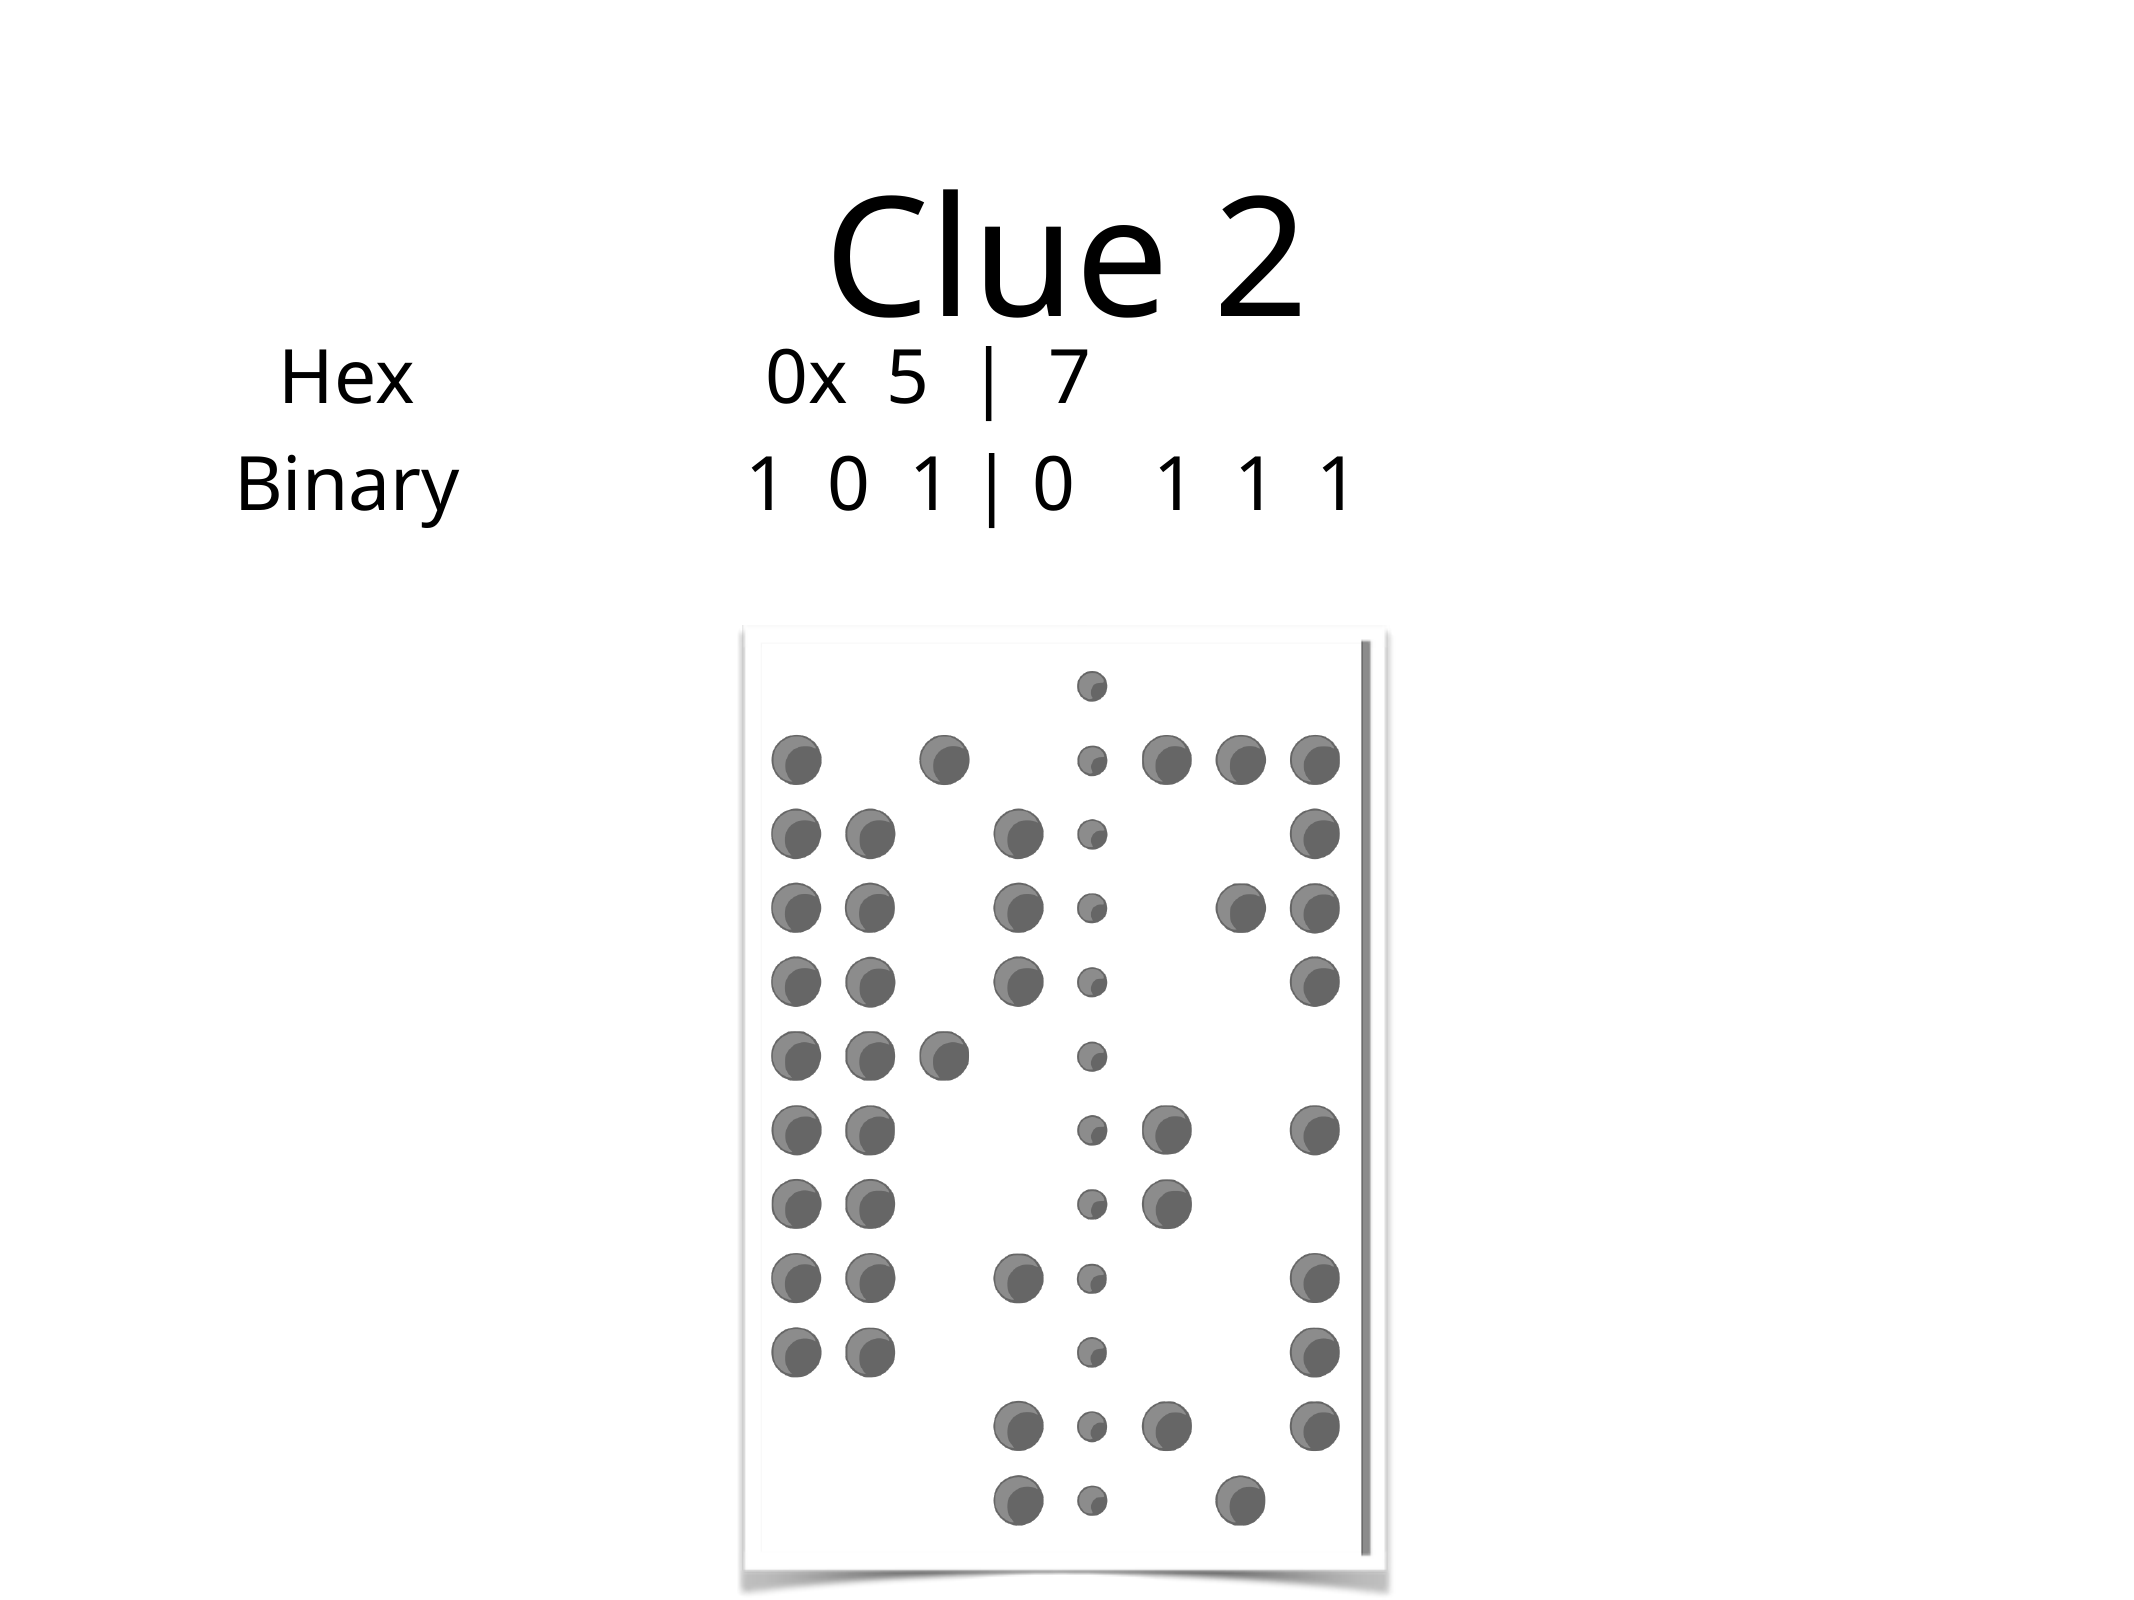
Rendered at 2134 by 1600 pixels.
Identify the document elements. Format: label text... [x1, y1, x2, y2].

text_box Binary [225, 426, 468, 534]
title Clue 2 [155, 72, 1978, 428]
text_box Hex [270, 320, 424, 426]
text_box 1 0 1 | 0 1 1 1 [737, 426, 1396, 534]
text_box 0x 5 | 7 [665, 320, 1192, 428]
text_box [737, 624, 1397, 1600]
